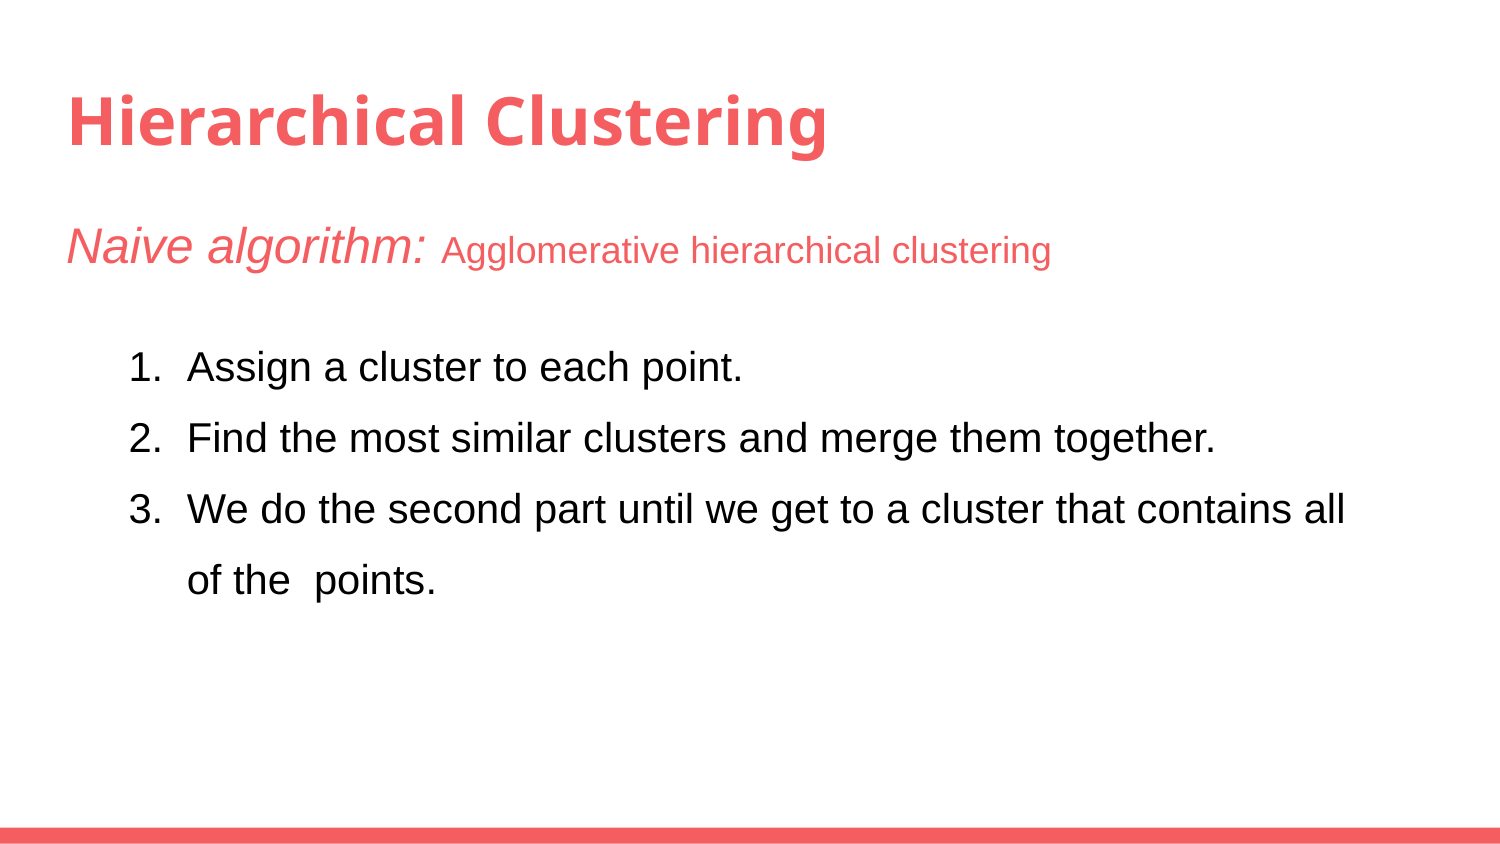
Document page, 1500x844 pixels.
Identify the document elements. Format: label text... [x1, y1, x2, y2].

list Naive algorithm: Agglomerative hierarchical clustering Assign a cluster to each point. Find the most similar clusters and merge them together. We do the second part until we get to a cluster that contains all of the points. [51, 189, 1449, 750]
title Hierarchical Clustering [51, 64, 1449, 167]
